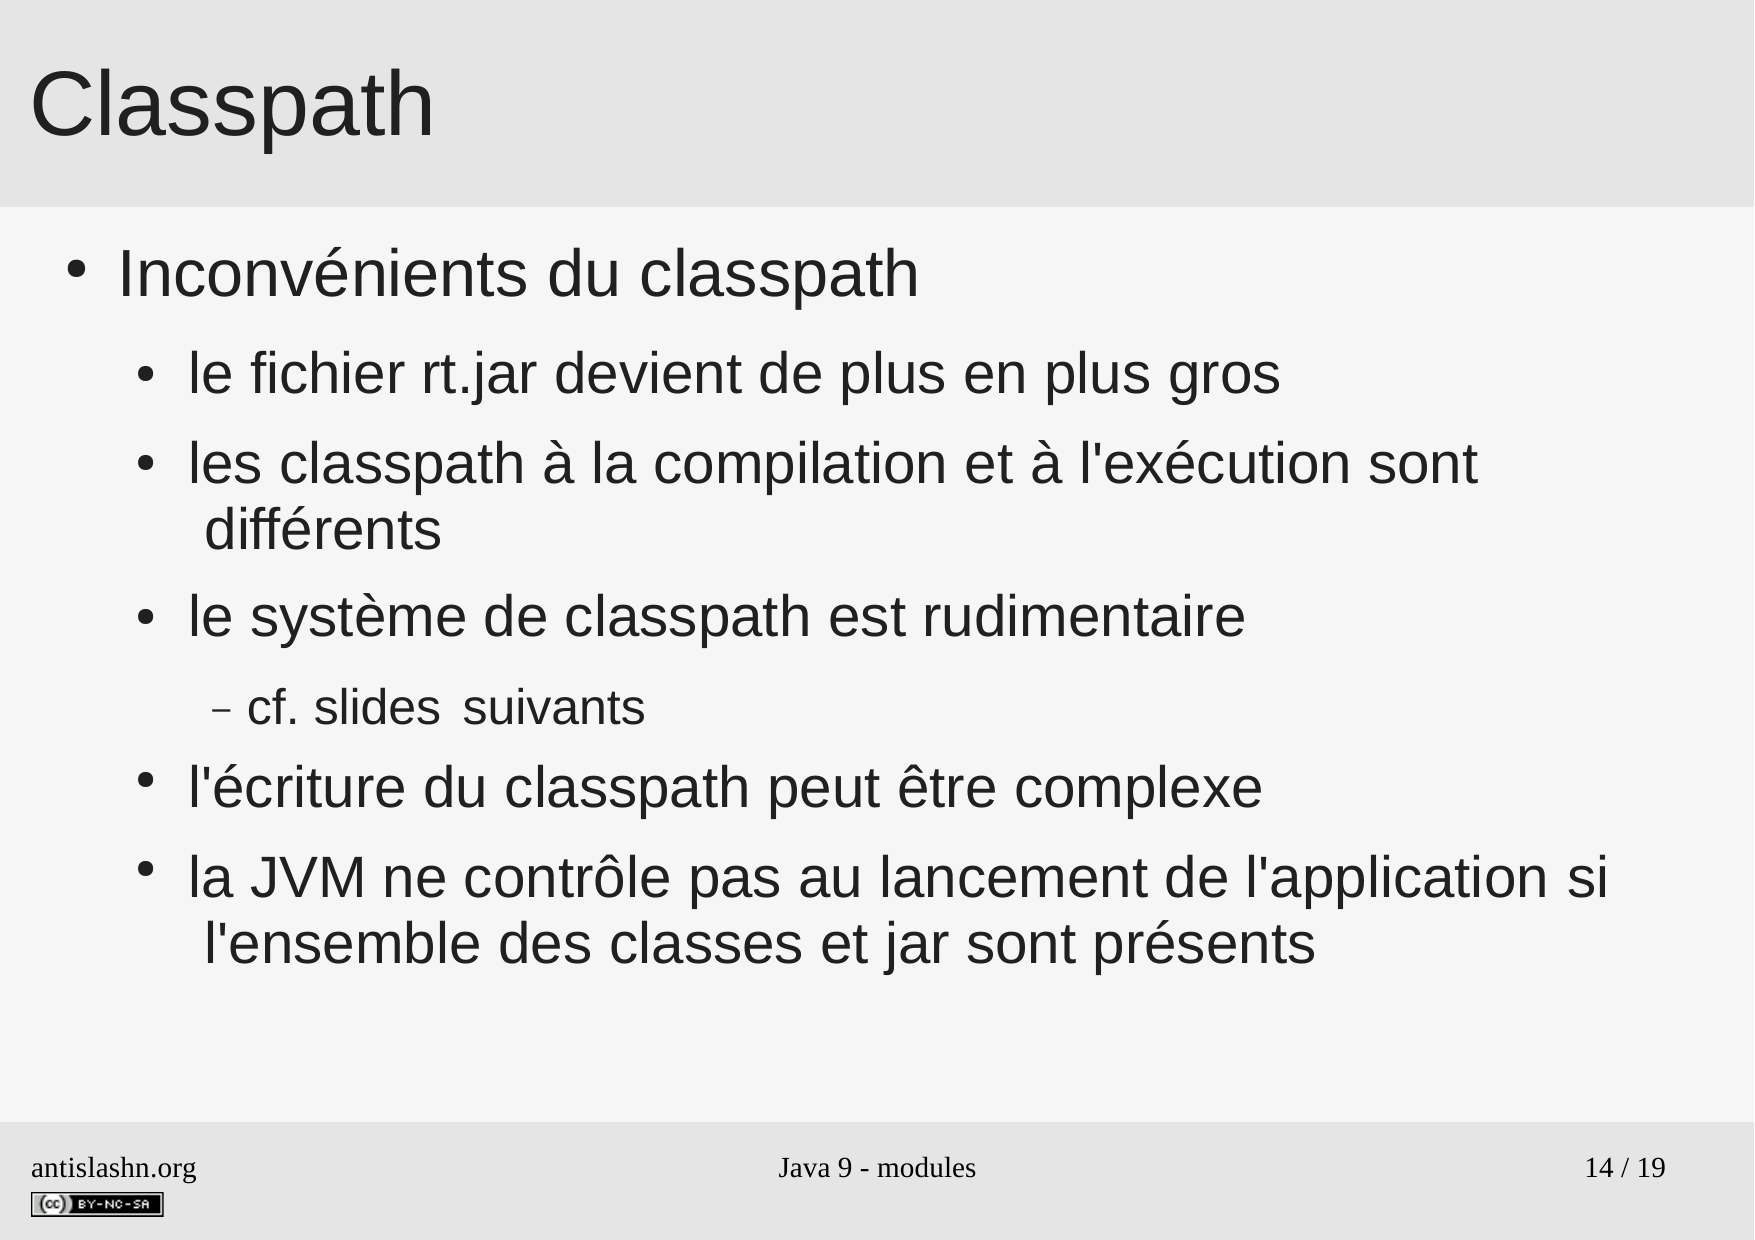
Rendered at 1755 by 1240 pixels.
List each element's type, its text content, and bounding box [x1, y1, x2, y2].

slide_number antislashn.org [29, 1149, 197, 1240]
text_box Inconvénients du classpath [62, 227, 926, 310]
text_box ● [133, 758, 159, 793]
text_box ● [133, 441, 159, 476]
text_box ● [133, 848, 159, 882]
text_box ● [133, 595, 159, 630]
footer Java 9 - modules [776, 1149, 979, 1240]
slide_number 14 / 19 [1578, 1149, 1668, 1240]
text_box ● [133, 352, 159, 387]
text_box le fichier rt.jar devient de plus en plus gros les classpath à la compilation et à l'exécution sont différents le système de classpath est rudimentaire – cf. slides suivants l'écriture du classpath peut être complexe la JVM ne contrôle pas au lancement de l'application si l'ensemble des classes et jar sont présents [182, 313, 1616, 975]
title Classpath [27, 41, 440, 251]
